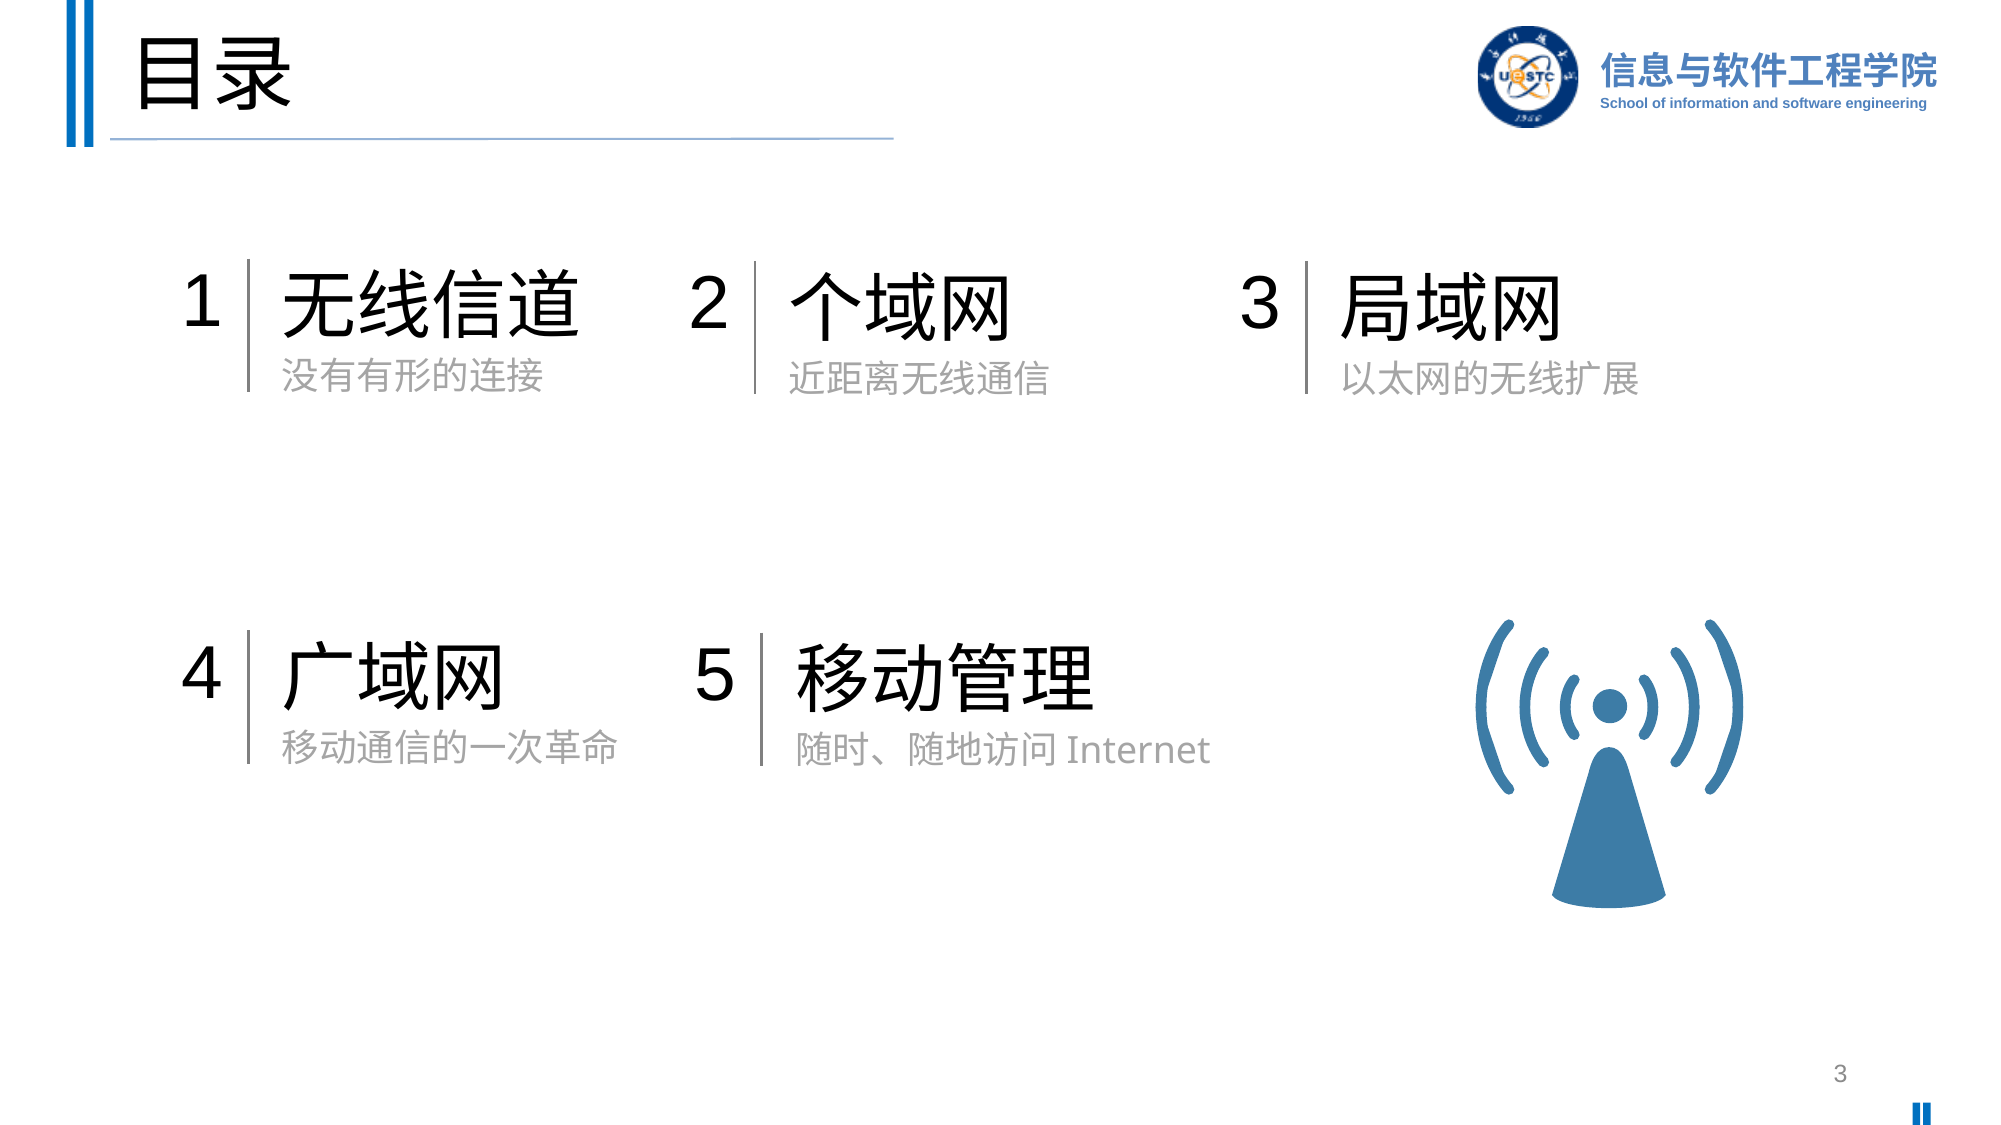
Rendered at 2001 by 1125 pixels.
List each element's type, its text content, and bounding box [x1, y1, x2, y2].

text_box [166, 227, 668, 419]
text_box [166, 599, 668, 791]
picture [1474, 619, 1744, 909]
title 目录 [113, 10, 1839, 143]
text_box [680, 601, 1244, 793]
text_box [673, 229, 1174, 421]
slide_number 3 [1412, 1042, 1863, 1103]
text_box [1224, 229, 1725, 421]
